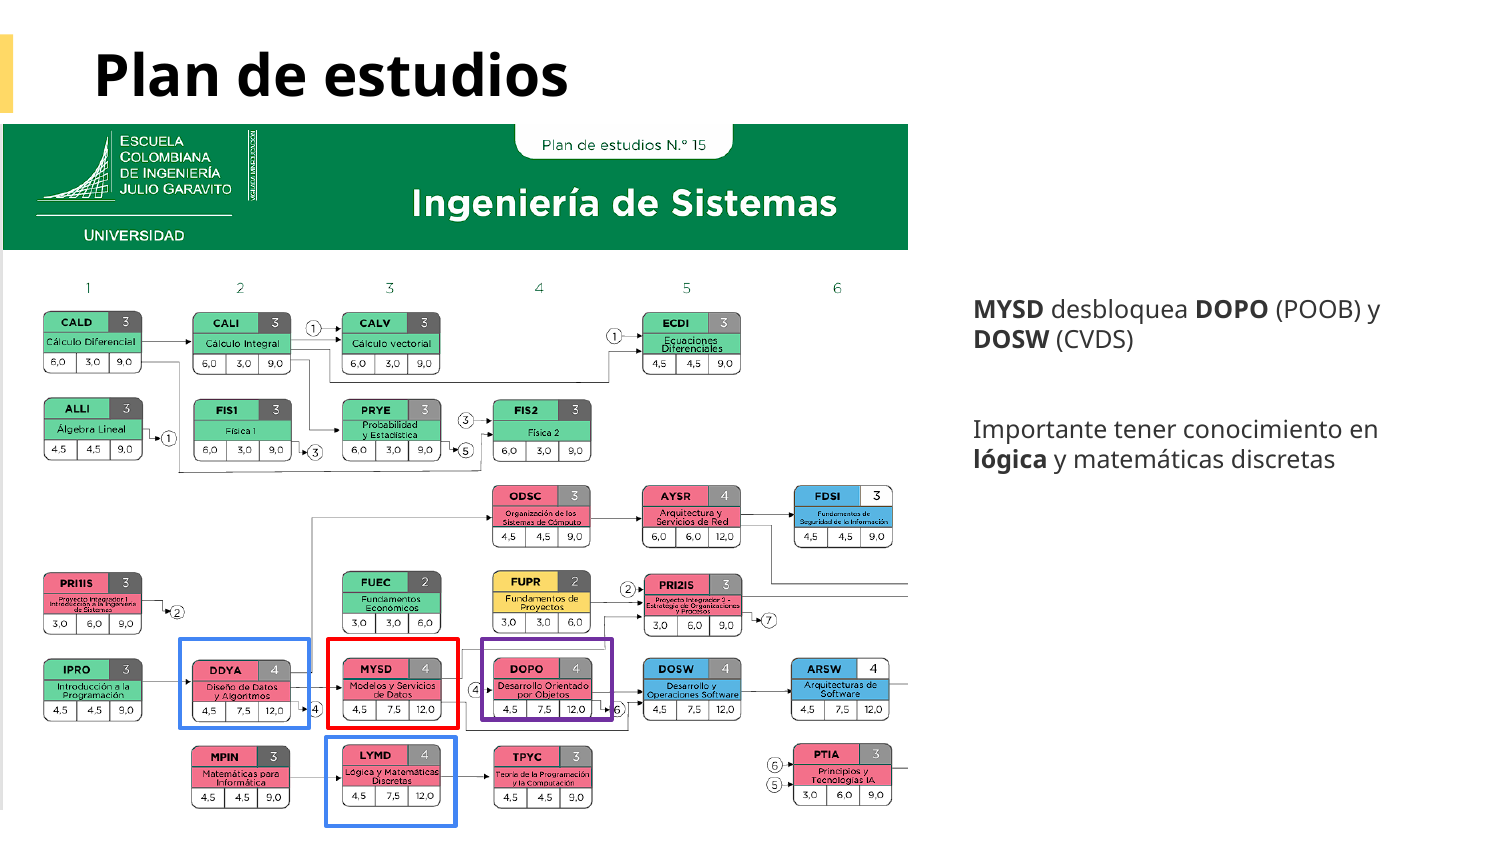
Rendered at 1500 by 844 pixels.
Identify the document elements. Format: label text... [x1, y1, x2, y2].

picture [0, 123, 909, 810]
text_box [325, 818, 456, 826]
text_box [0, 34, 14, 113]
text_box MYSD desbloquea DOPO (POOB) y DOSW (CVDS) Importante tener conocimiento en lógica y matemáticas discretas [958, 278, 1447, 487]
text_box Plan de estudios [78, 23, 986, 124]
